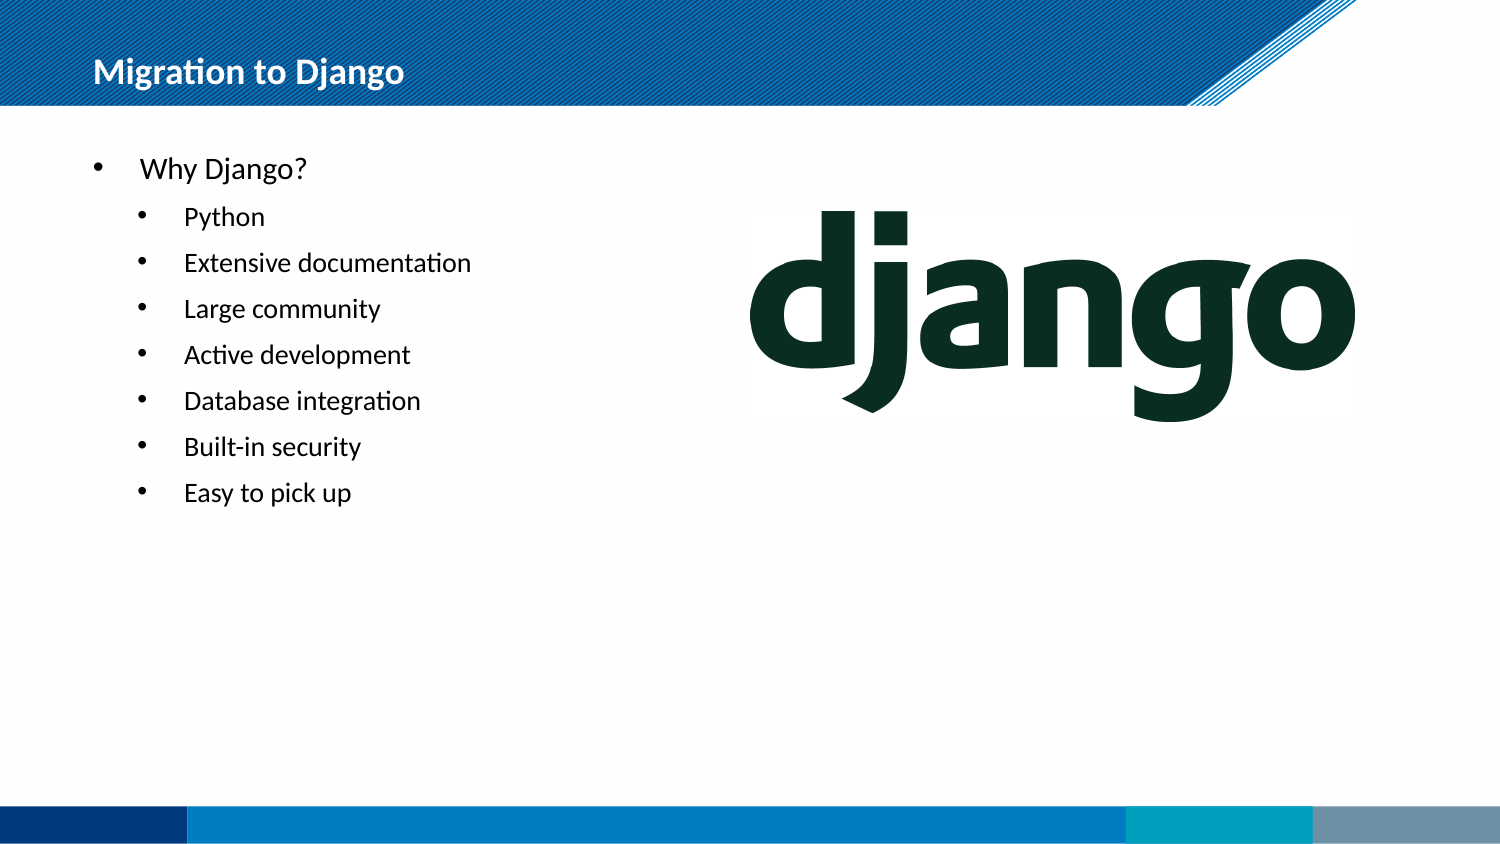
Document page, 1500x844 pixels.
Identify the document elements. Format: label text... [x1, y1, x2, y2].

title Migration to Django [92, 0, 1164, 106]
list Why Django? Python Extensive documentation Large community Active development Database integration Built-in security Easy to pick up [92, 140, 1454, 770]
picture [0, 0, 1500, 806]
